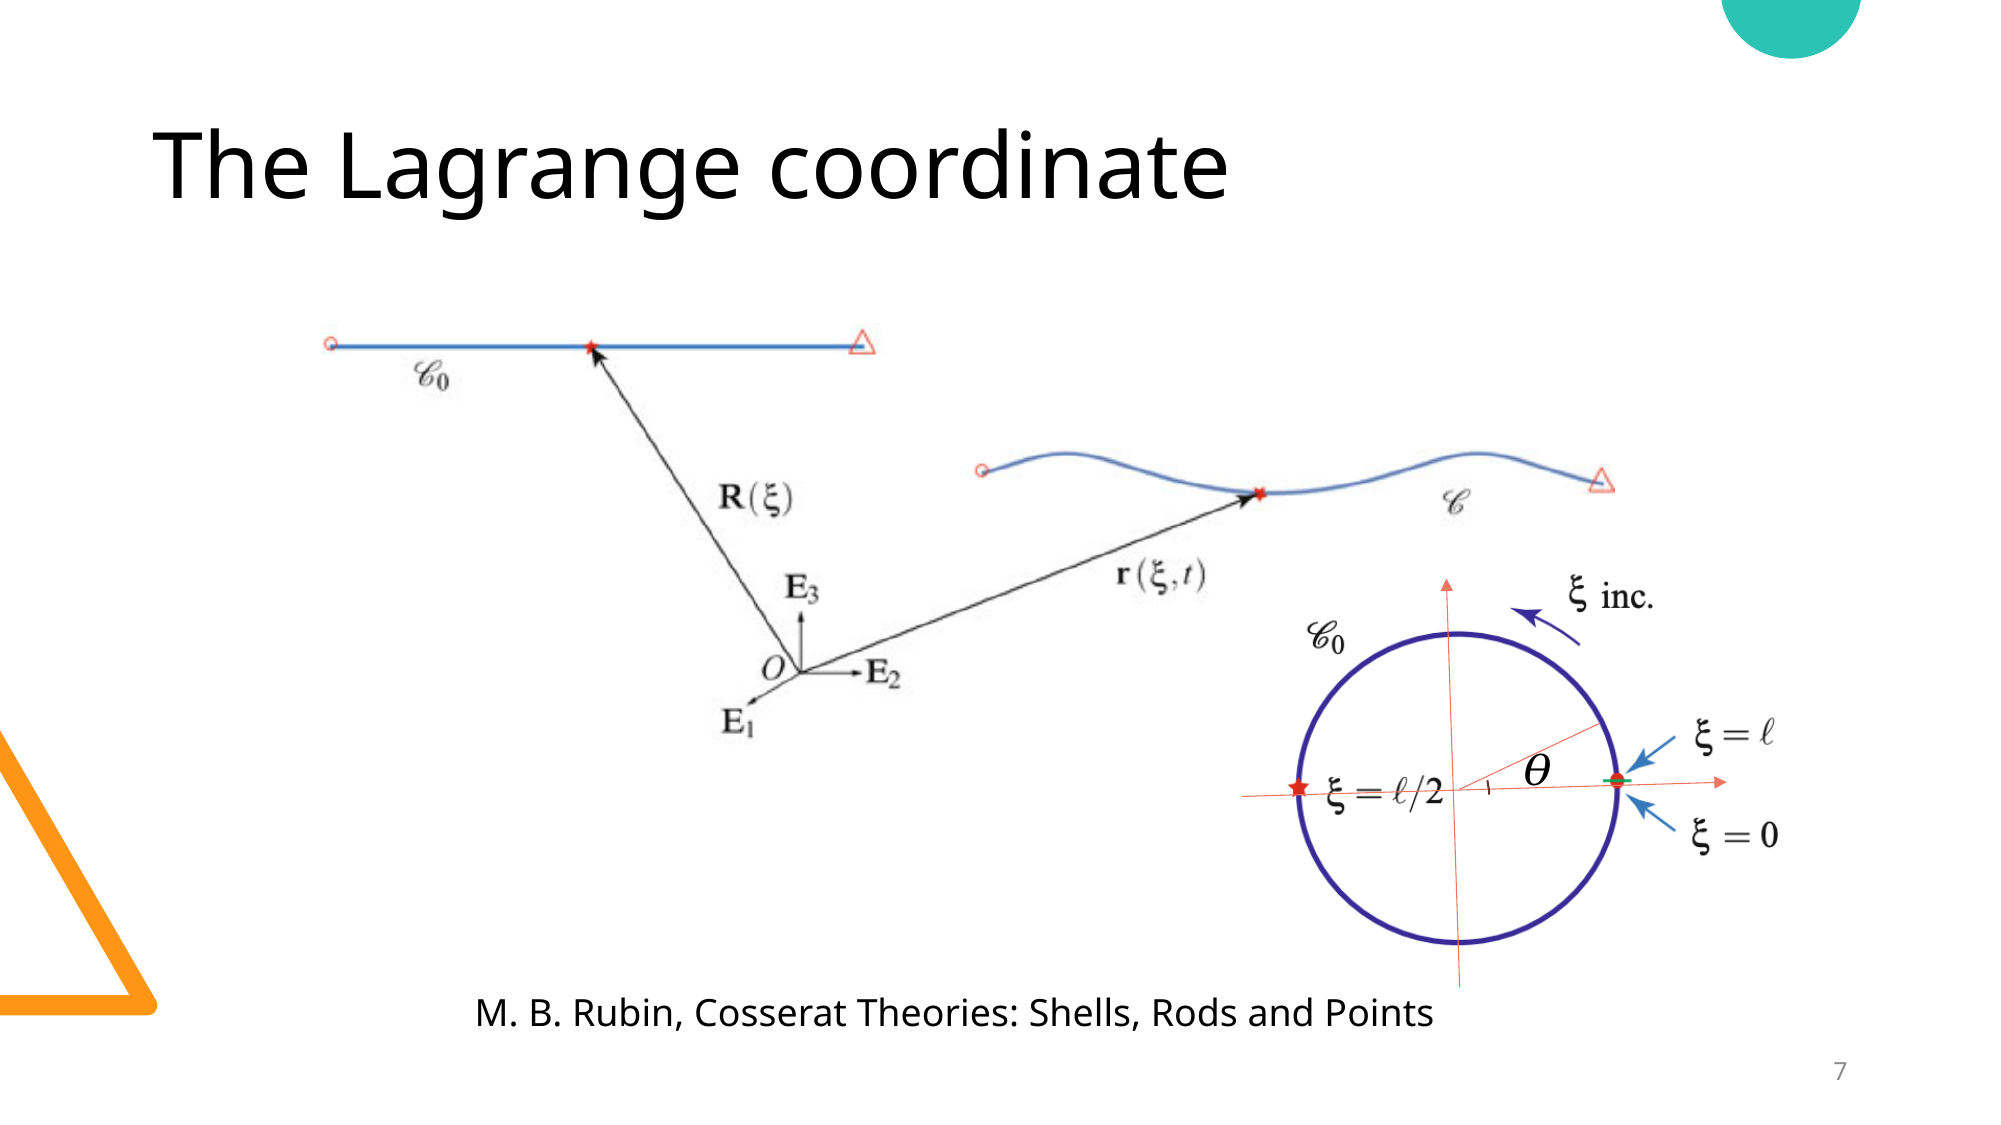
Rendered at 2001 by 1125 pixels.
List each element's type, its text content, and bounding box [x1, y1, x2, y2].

text_box M. B. Rubin, Cosserat Theories: Shells, Rods and Points [459, 982, 1460, 1042]
picture [1242, 797, 1446, 988]
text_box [1446, 578, 1460, 988]
picture [294, 315, 1801, 988]
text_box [1242, 782, 1446, 797]
title The Lagrange coordinate [137, 59, 1863, 278]
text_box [1459, 723, 1600, 790]
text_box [1460, 782, 1727, 797]
slide_number 7 [1412, 1042, 1863, 1103]
